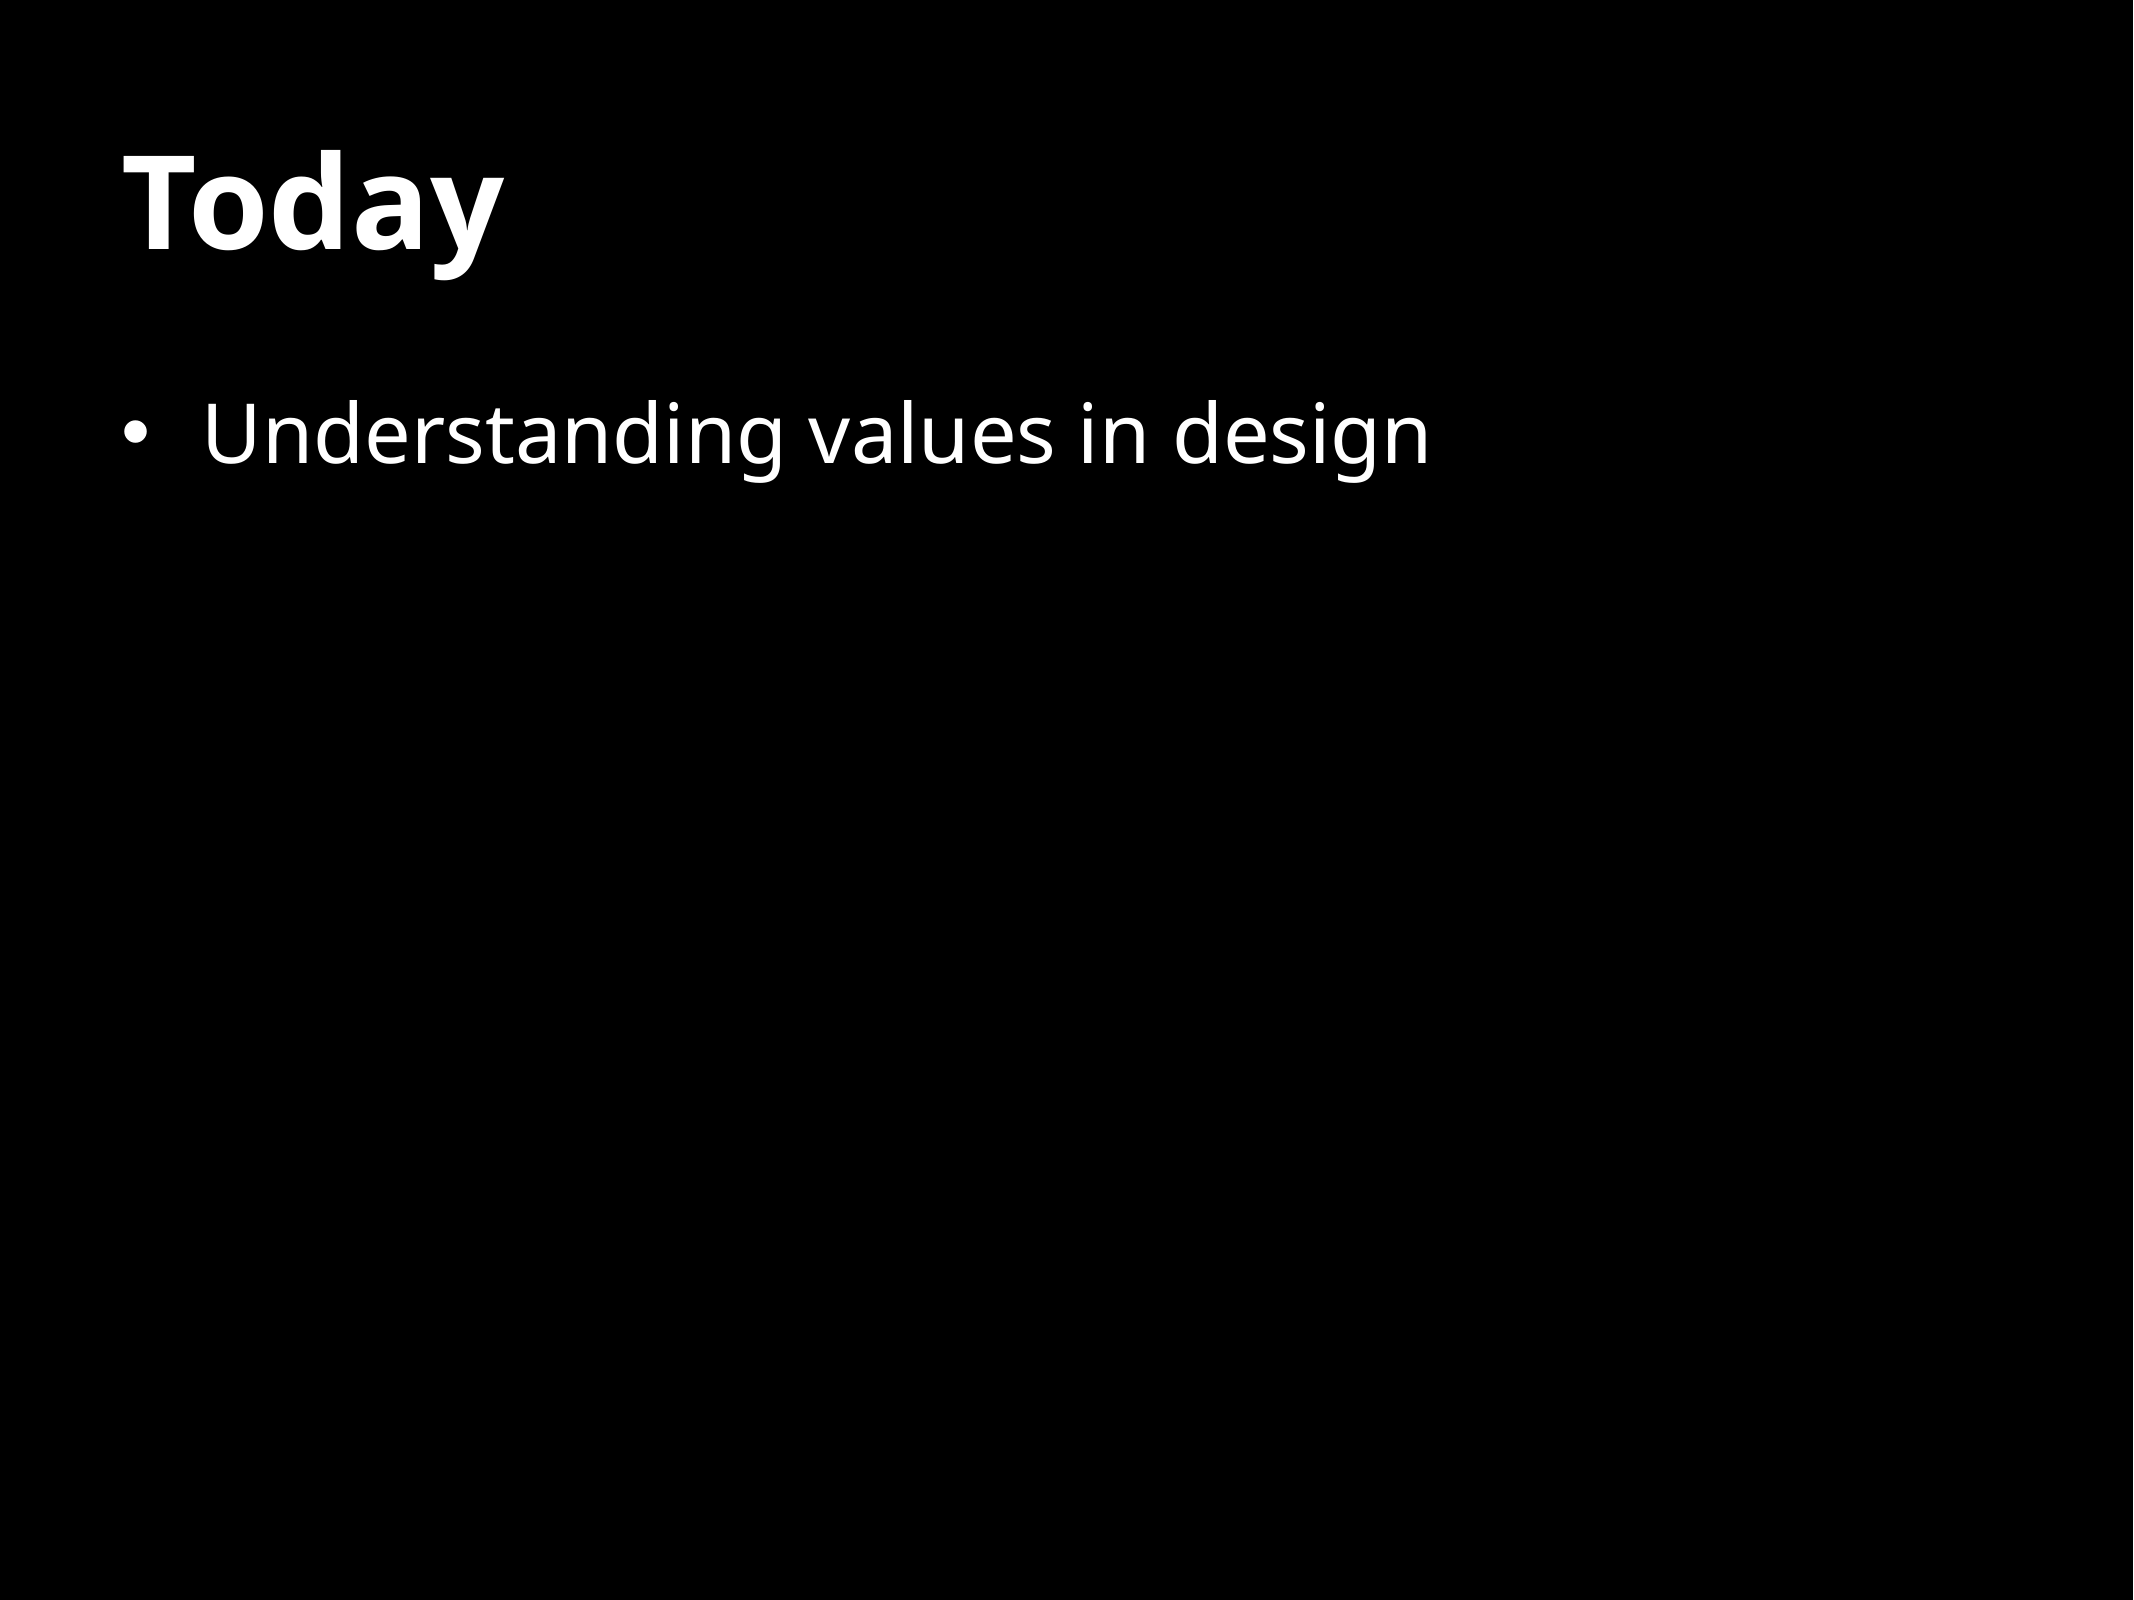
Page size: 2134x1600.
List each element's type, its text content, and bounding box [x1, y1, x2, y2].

title Today [106, 64, 2027, 331]
list Understanding values in design [106, 373, 2027, 1430]
